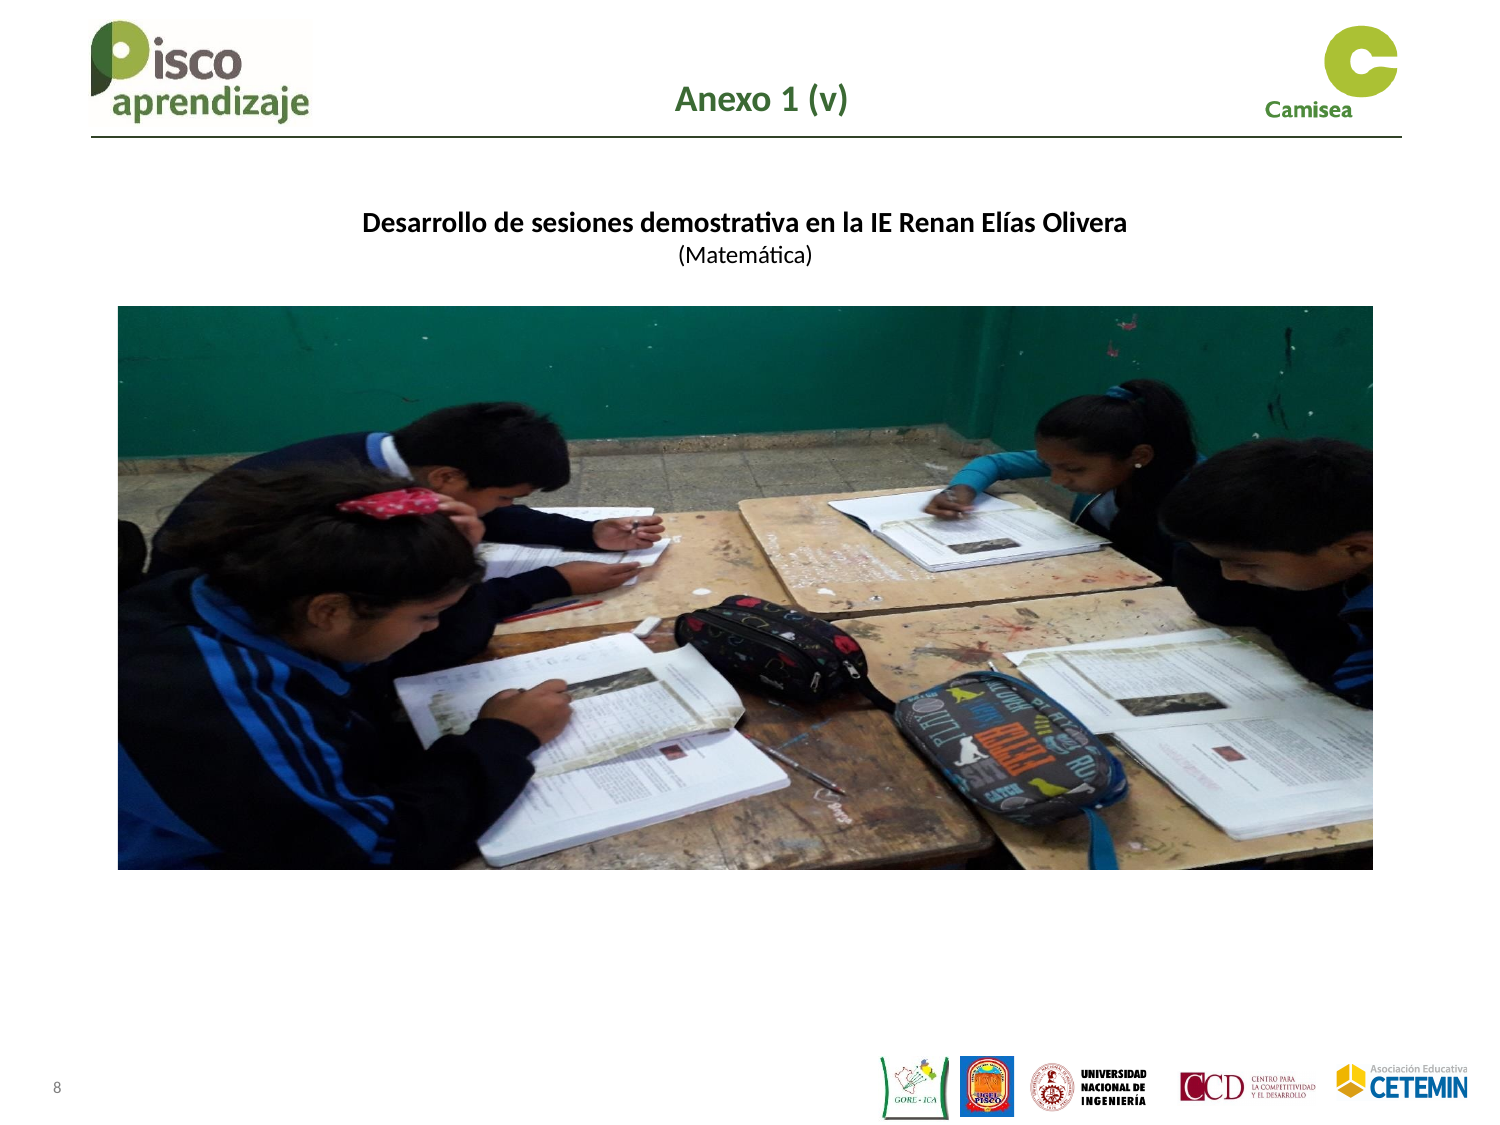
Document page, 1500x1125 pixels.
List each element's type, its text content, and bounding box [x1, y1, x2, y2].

text_box [960, 1056, 1015, 1118]
text_box [878, 1056, 950, 1122]
text_box [88, 19, 313, 127]
text_box Anexo 1 (v) Desarrollo de sesiones demostrativa en la IE Renan Elías Olivera (Matemática) [357, 72, 1133, 269]
text_box [1336, 1064, 1468, 1101]
text_box [117, 306, 1373, 870]
text_box [1265, 25, 1398, 118]
text_box 8 [48, 1079, 66, 1098]
text_box [1029, 1062, 1147, 1112]
picture [1177, 1071, 1316, 1106]
